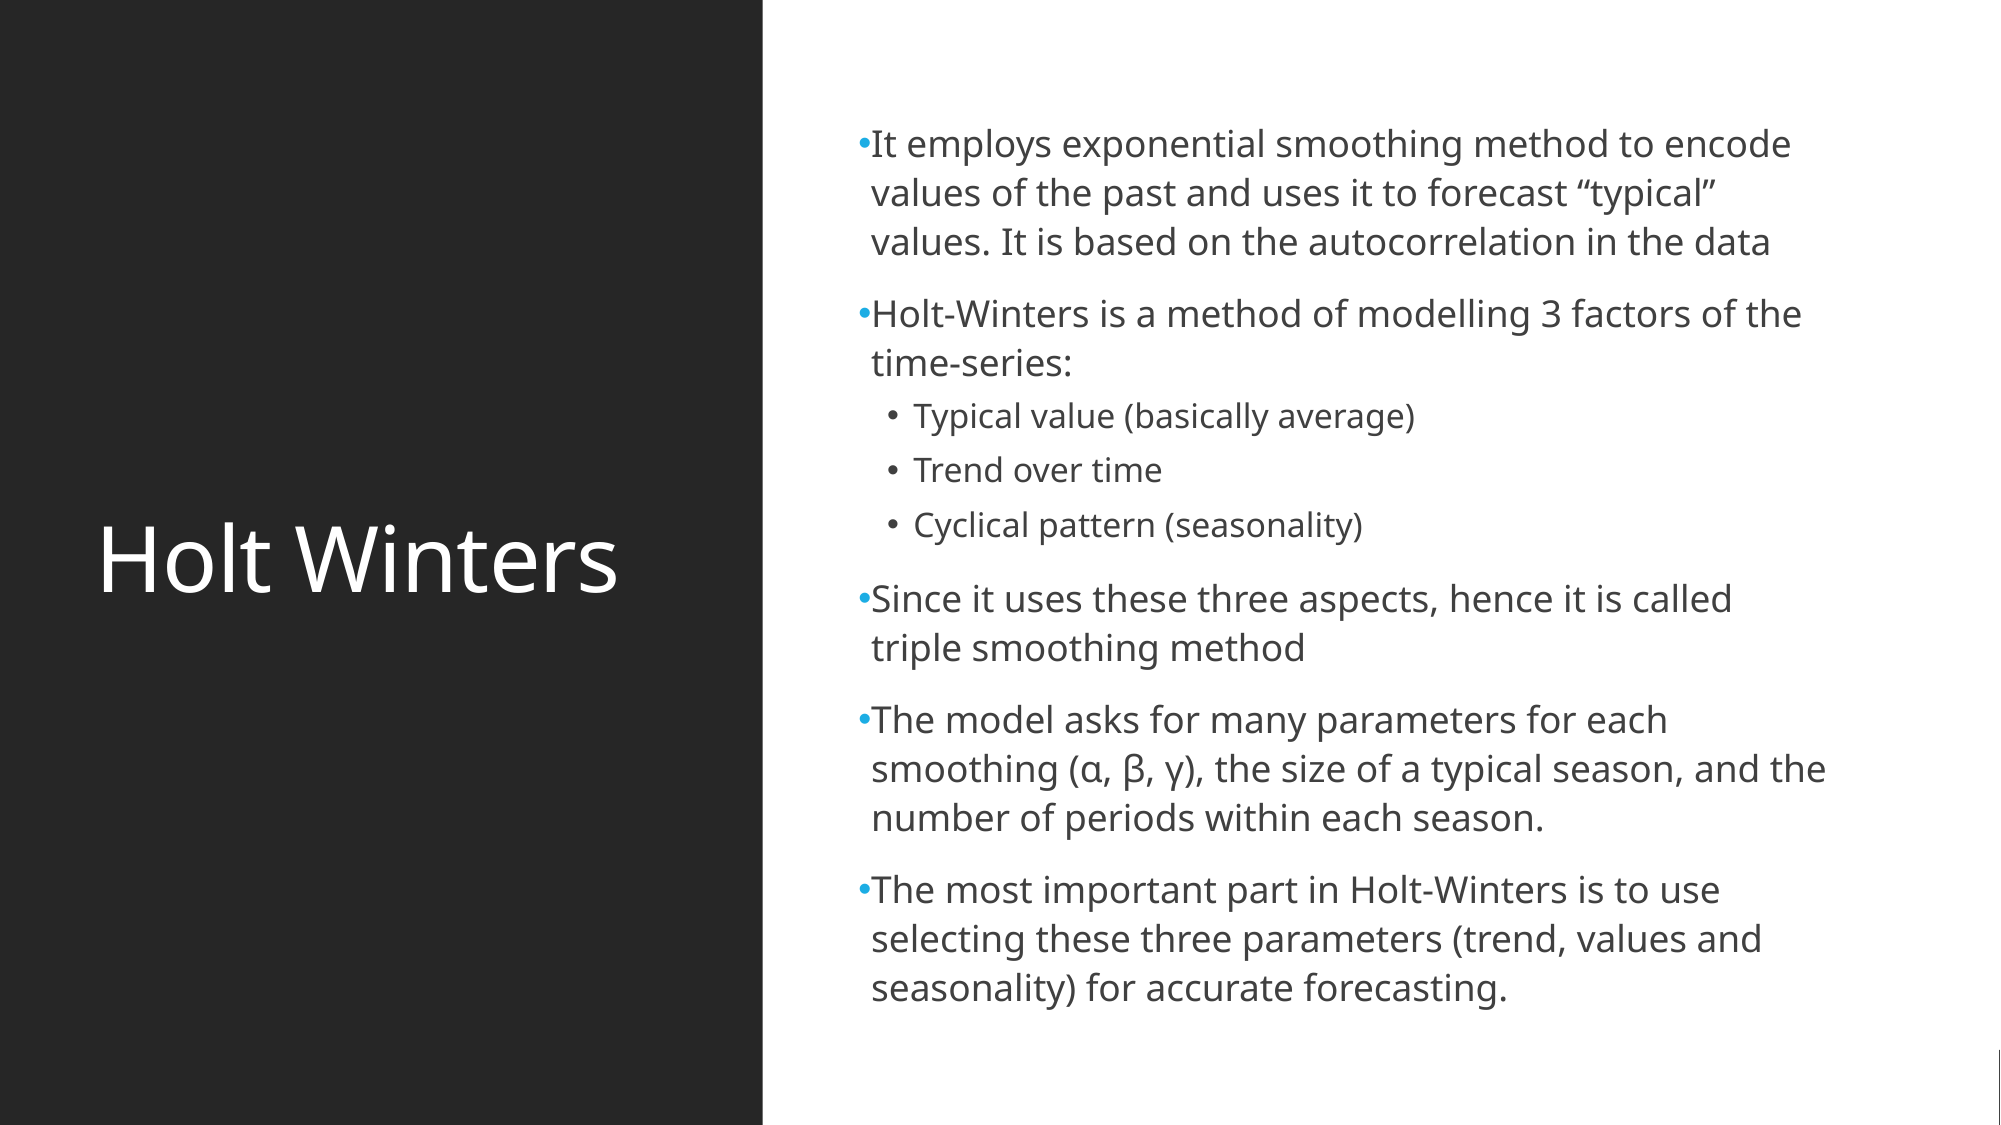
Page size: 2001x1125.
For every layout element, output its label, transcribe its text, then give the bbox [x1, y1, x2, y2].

title Holt Winters [80, 99, 679, 1026]
text_box [764, 0, 2000, 1125]
text_box [0, 0, 764, 1125]
list It employs exponential smoothing method to encode values of the past and uses it to forecast “typical” values. It is based on the autocorrelation in the data Holt-Winters is a method of modelling 3 factors of the time-series: Typical value (basically average) Trend over time Cyclical pattern (seasonality) Since it uses these three aspects, hence it is called triple smoothing method The model asks for many parameters for each smoothing (ɑ, β, γ), the size of a typical season, and the number of periods within each season. The most important part in Holt-Winters is to use selecting these three parameters (trend, values and seasonality) for accurate forecasting. [858, 99, 1830, 1026]
